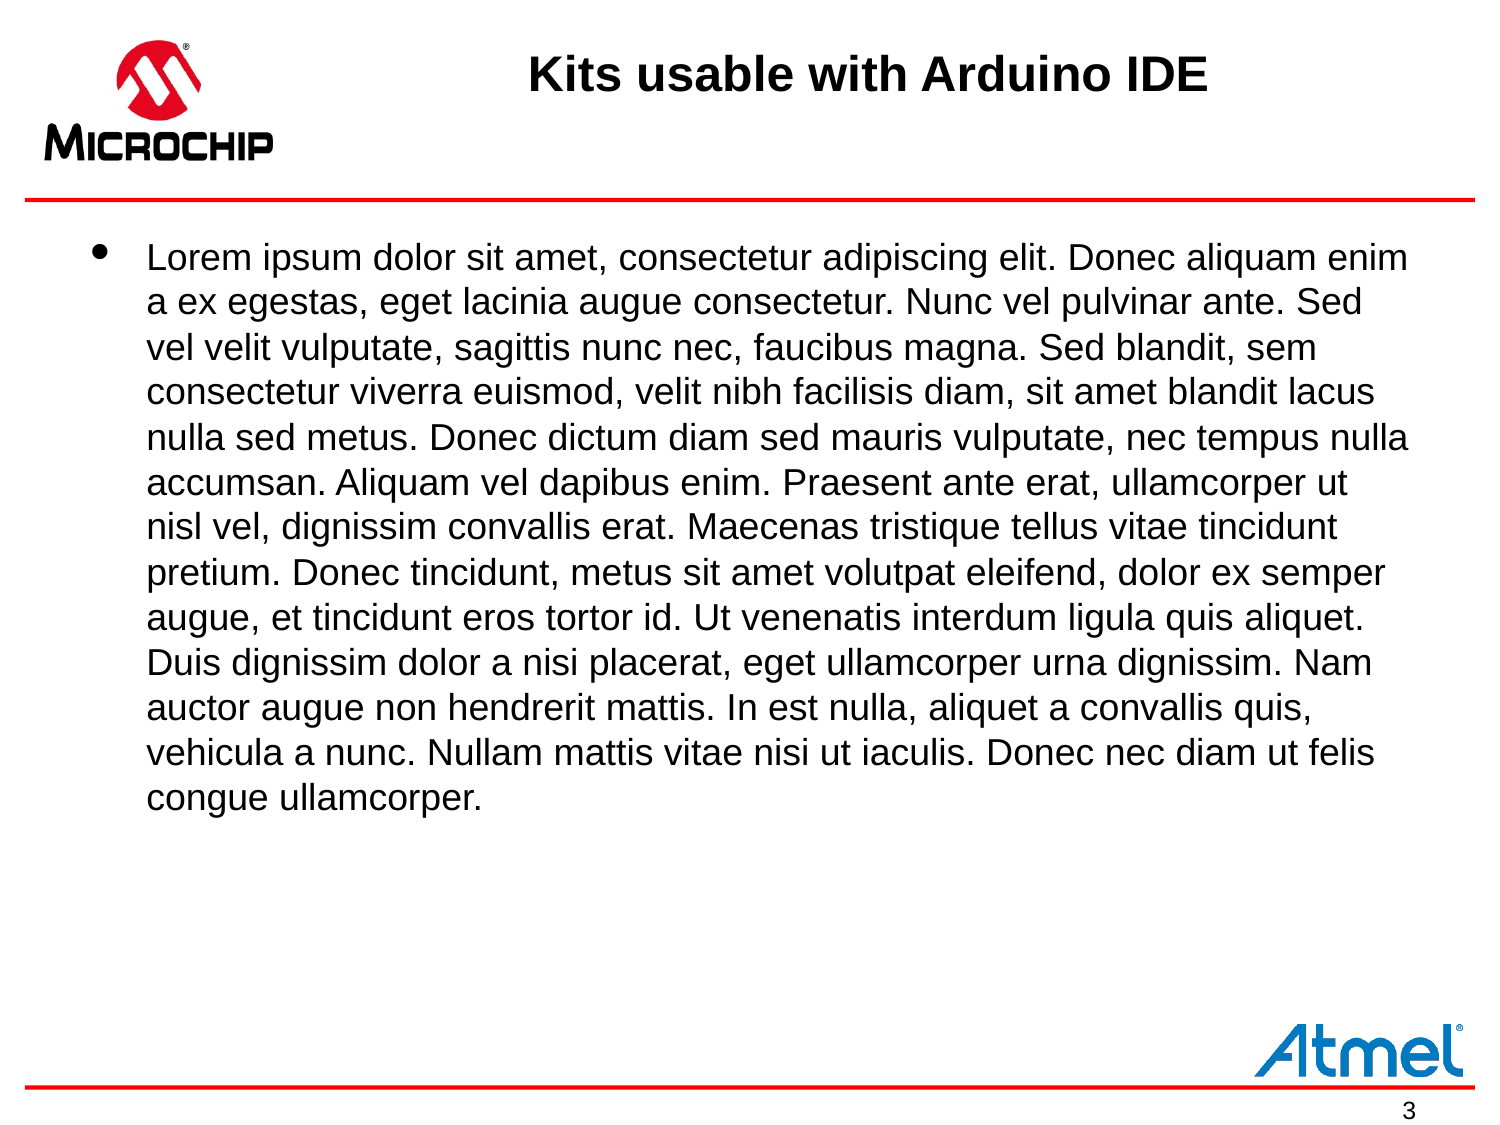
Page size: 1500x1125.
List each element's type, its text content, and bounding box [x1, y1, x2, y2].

picture [1253, 1024, 1463, 1078]
list Lorem ipsum dolor sit amet, consectetur adipiscing elit. Donec aliquam enim a ex egestas, eget lacinia augue consectetur. Nunc vel pulvinar ante. Sed vel velit vulputate, sagittis nunc nec, faucibus magna. Sed blandit, sem consectetur viverra euismod, velit nibh facilisis diam, sit amet blandit lacus nulla sed metus. Donec dictum diam sed mauris vulputate, nec tempus nulla accumsan. Aliquam vel dapibus enim. Praesent ante erat, ullamcorper ut nisl vel, dignissim convallis erat. Maecenas tristique tellus vitae tincidunt pretium. Donec tincidunt, metus sit amet volutpat eleifend, dolor ex semper augue, et tincidunt eros tortor id. Ut venenatis interdum ligula quis aliquet. Duis dignissim dolor a nisi placerat, eget ullamcorper urna dignissim. Nam auctor augue non hendrerit mattis. In est nulla, aliquet a convallis quis, vehicula a nunc. Nullam mattis vitae nisi ut iaculis. Donec nec diam ut felis congue ullamcorper. [75, 224, 1425, 1063]
picture [41, 38, 275, 163]
title Kits usable with Arduino IDE [312, 32, 1425, 125]
